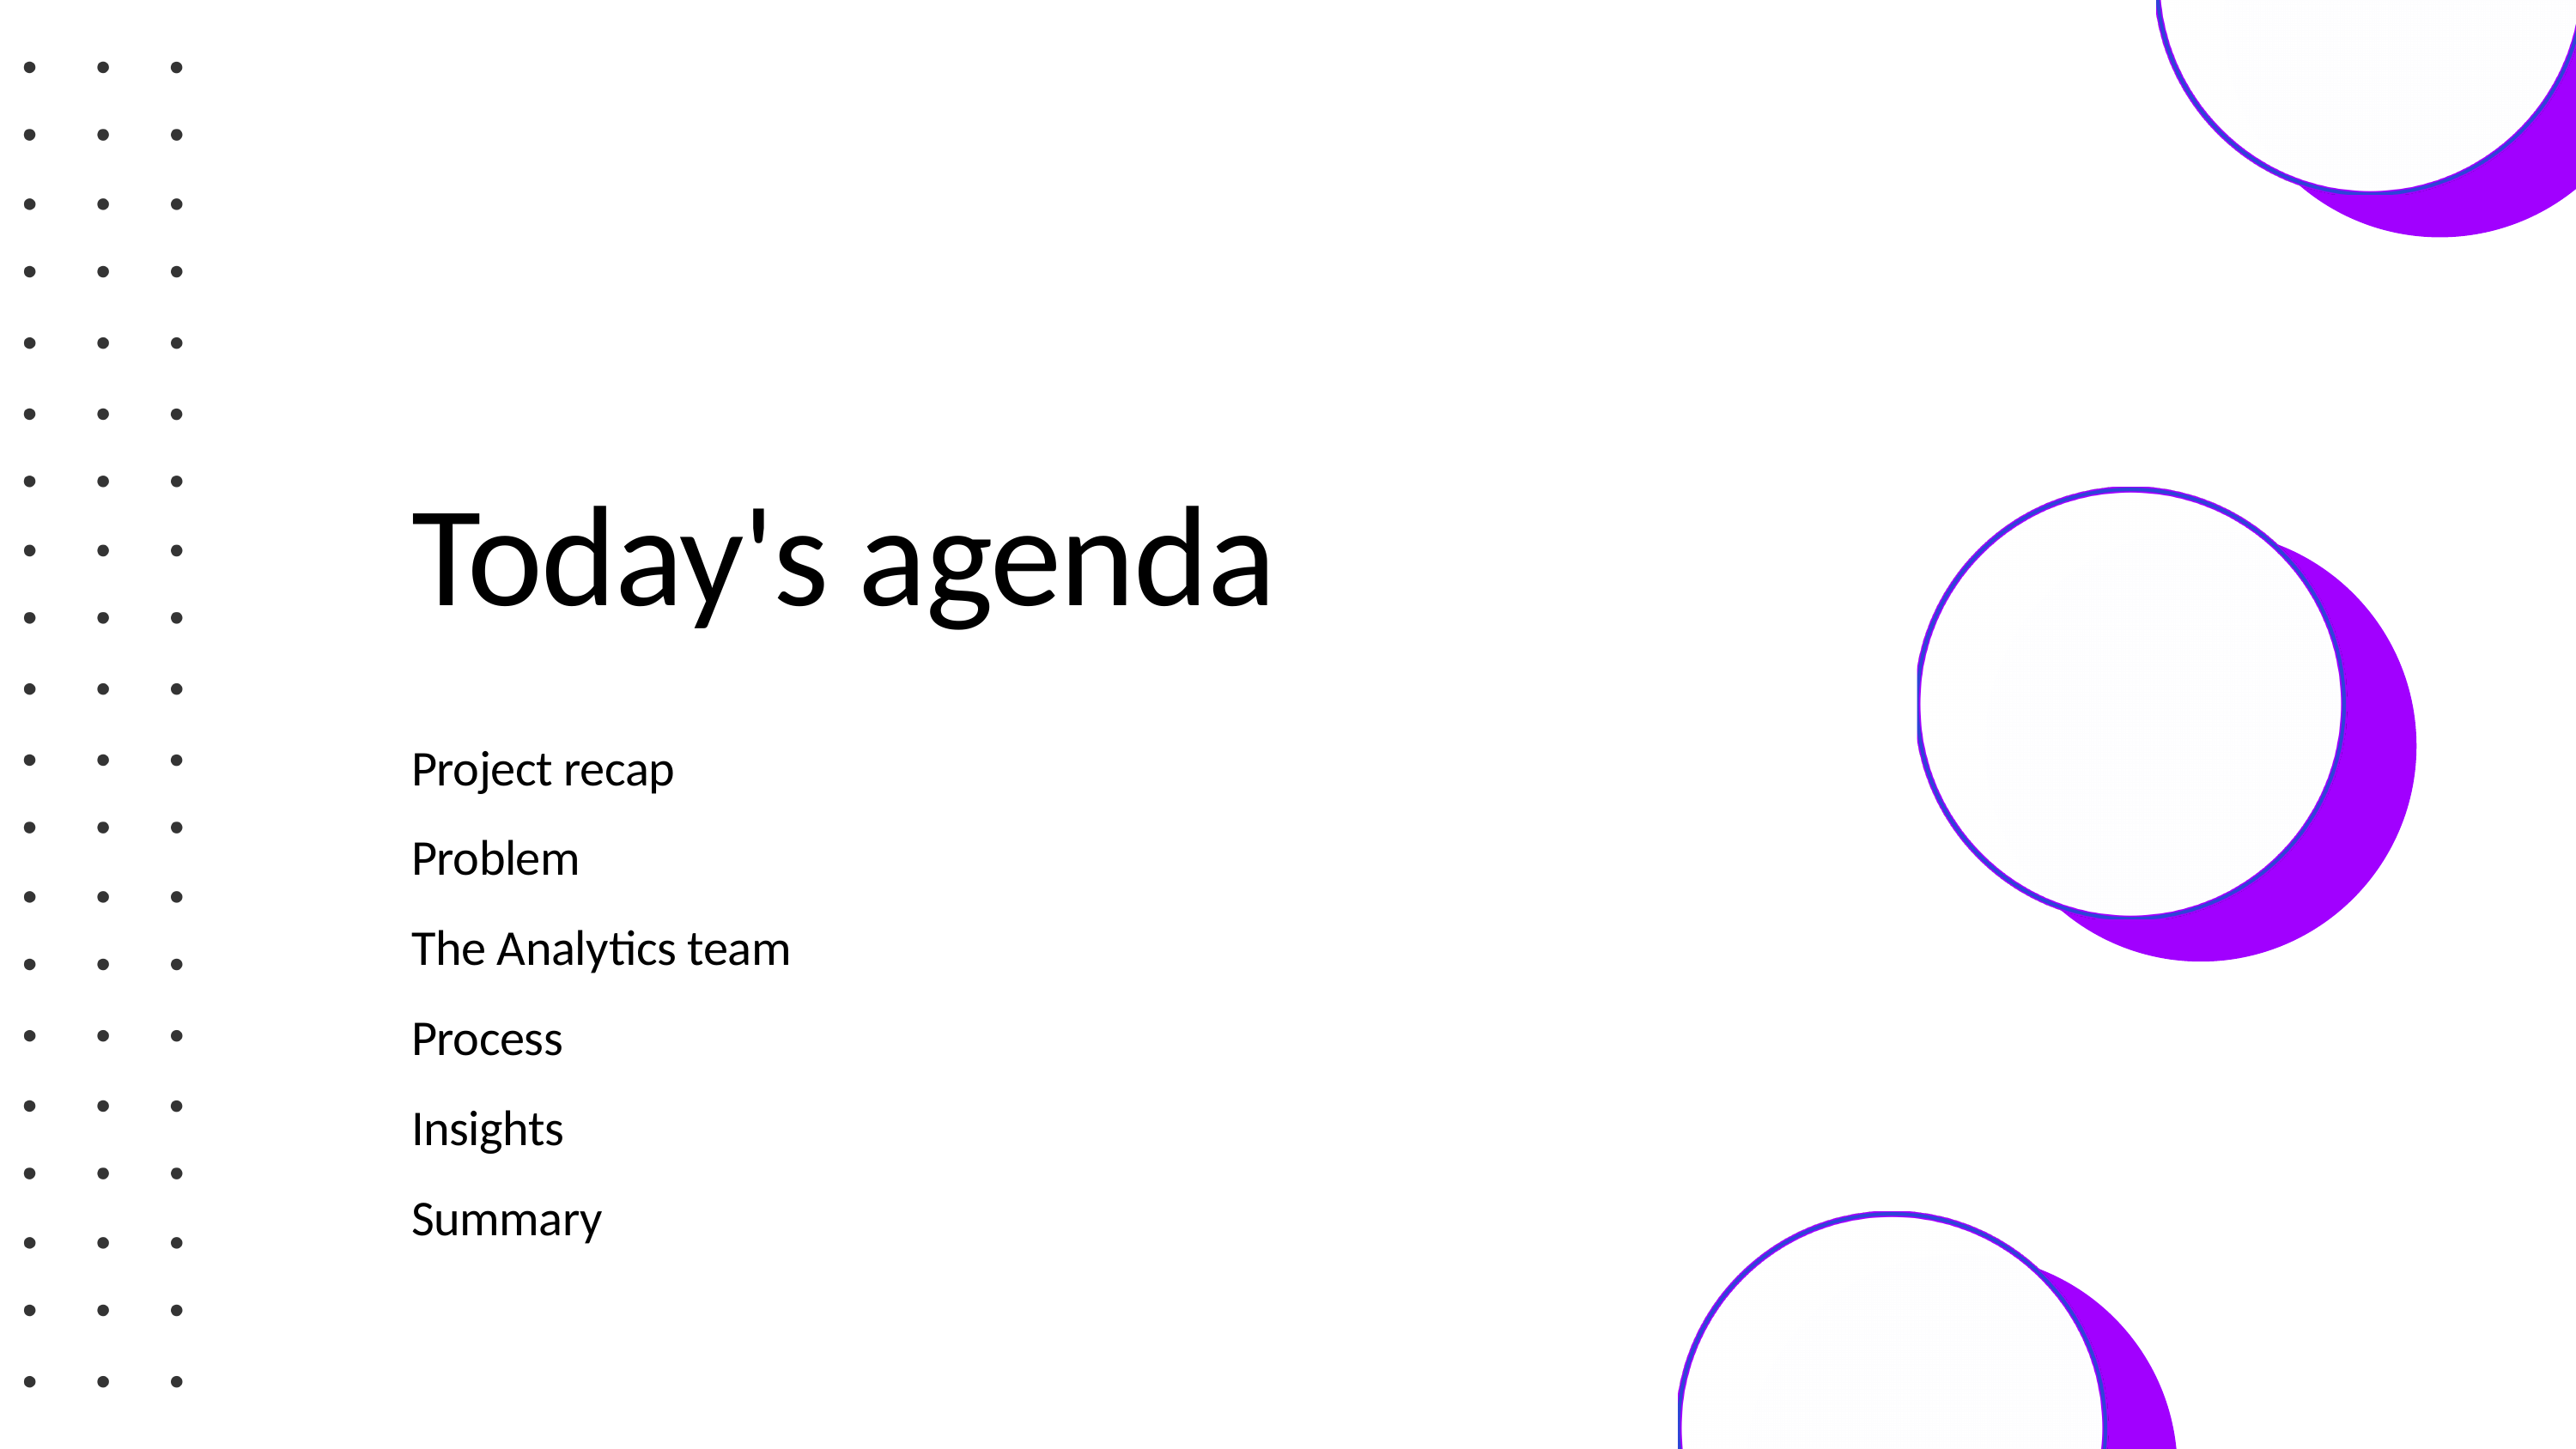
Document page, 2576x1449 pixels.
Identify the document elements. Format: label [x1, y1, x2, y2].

text_box [411, 462, 1634, 1242]
text_box [0, 57, 187, 1392]
text_box [2155, 0, 2576, 238]
text_box [1677, 1210, 2178, 1449]
text_box [1917, 487, 2417, 962]
